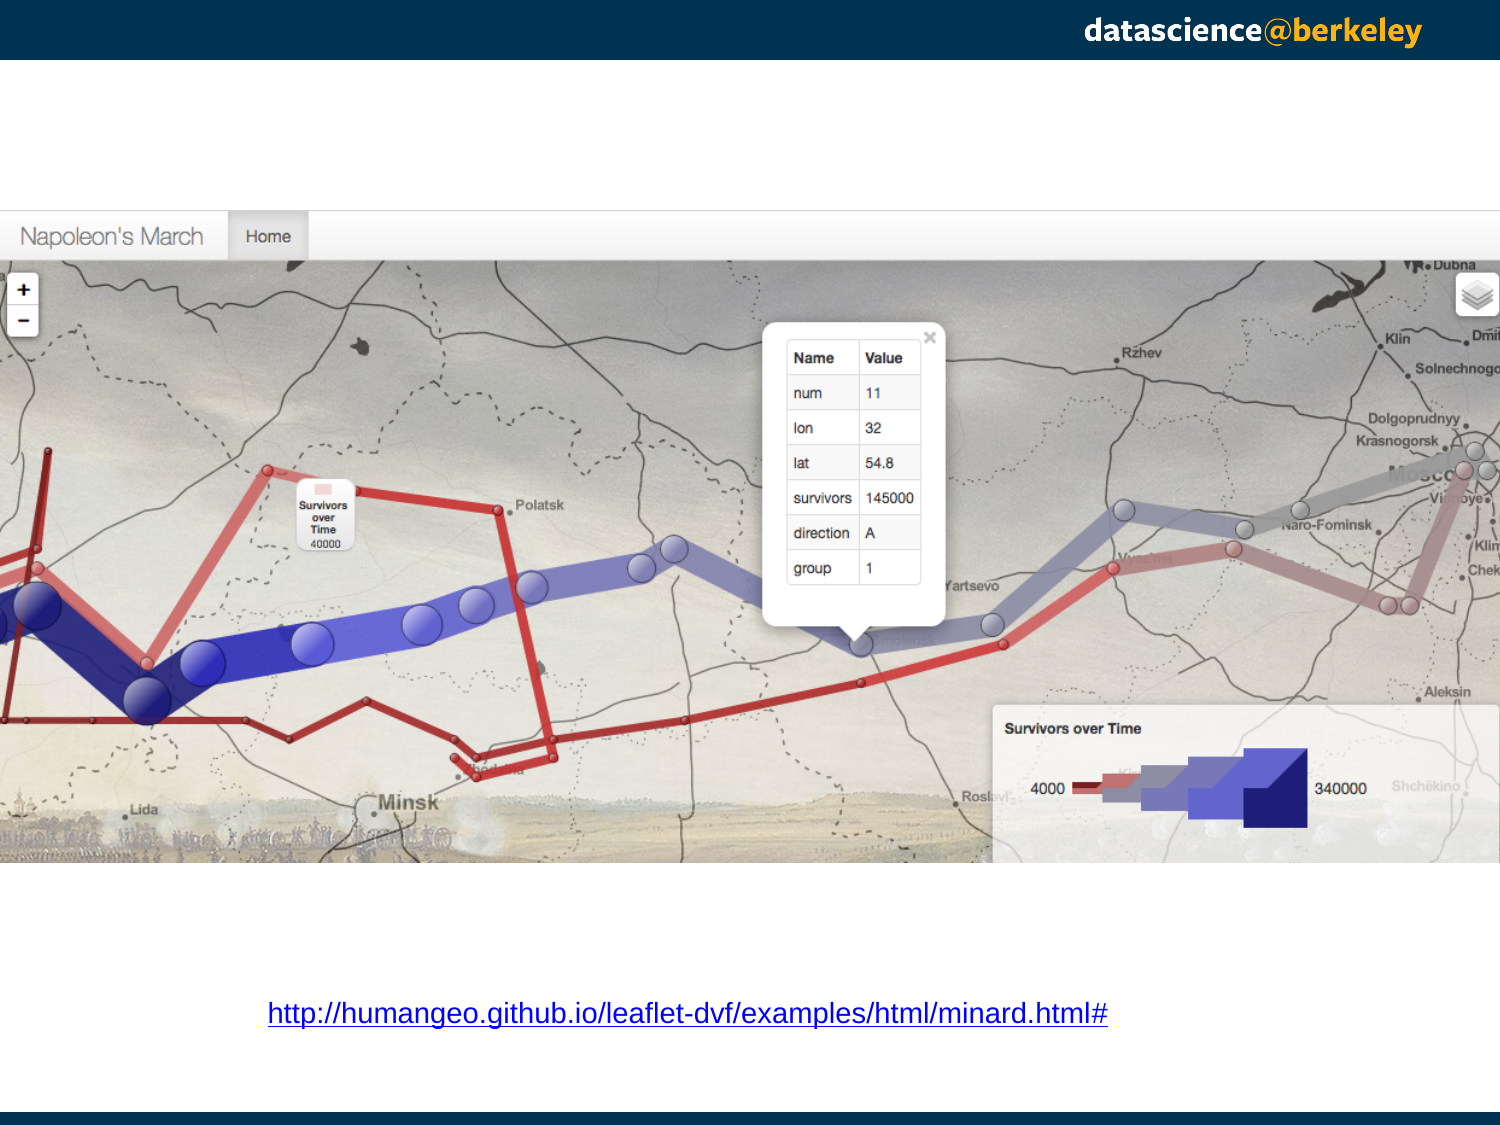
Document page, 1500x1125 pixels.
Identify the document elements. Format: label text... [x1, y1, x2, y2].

picture [0, 209, 1500, 863]
picture [1079, 10, 1431, 52]
text_box http://humangeo.github.io/leaflet-dvf/examples/html/minard.html# [252, 987, 1123, 1083]
